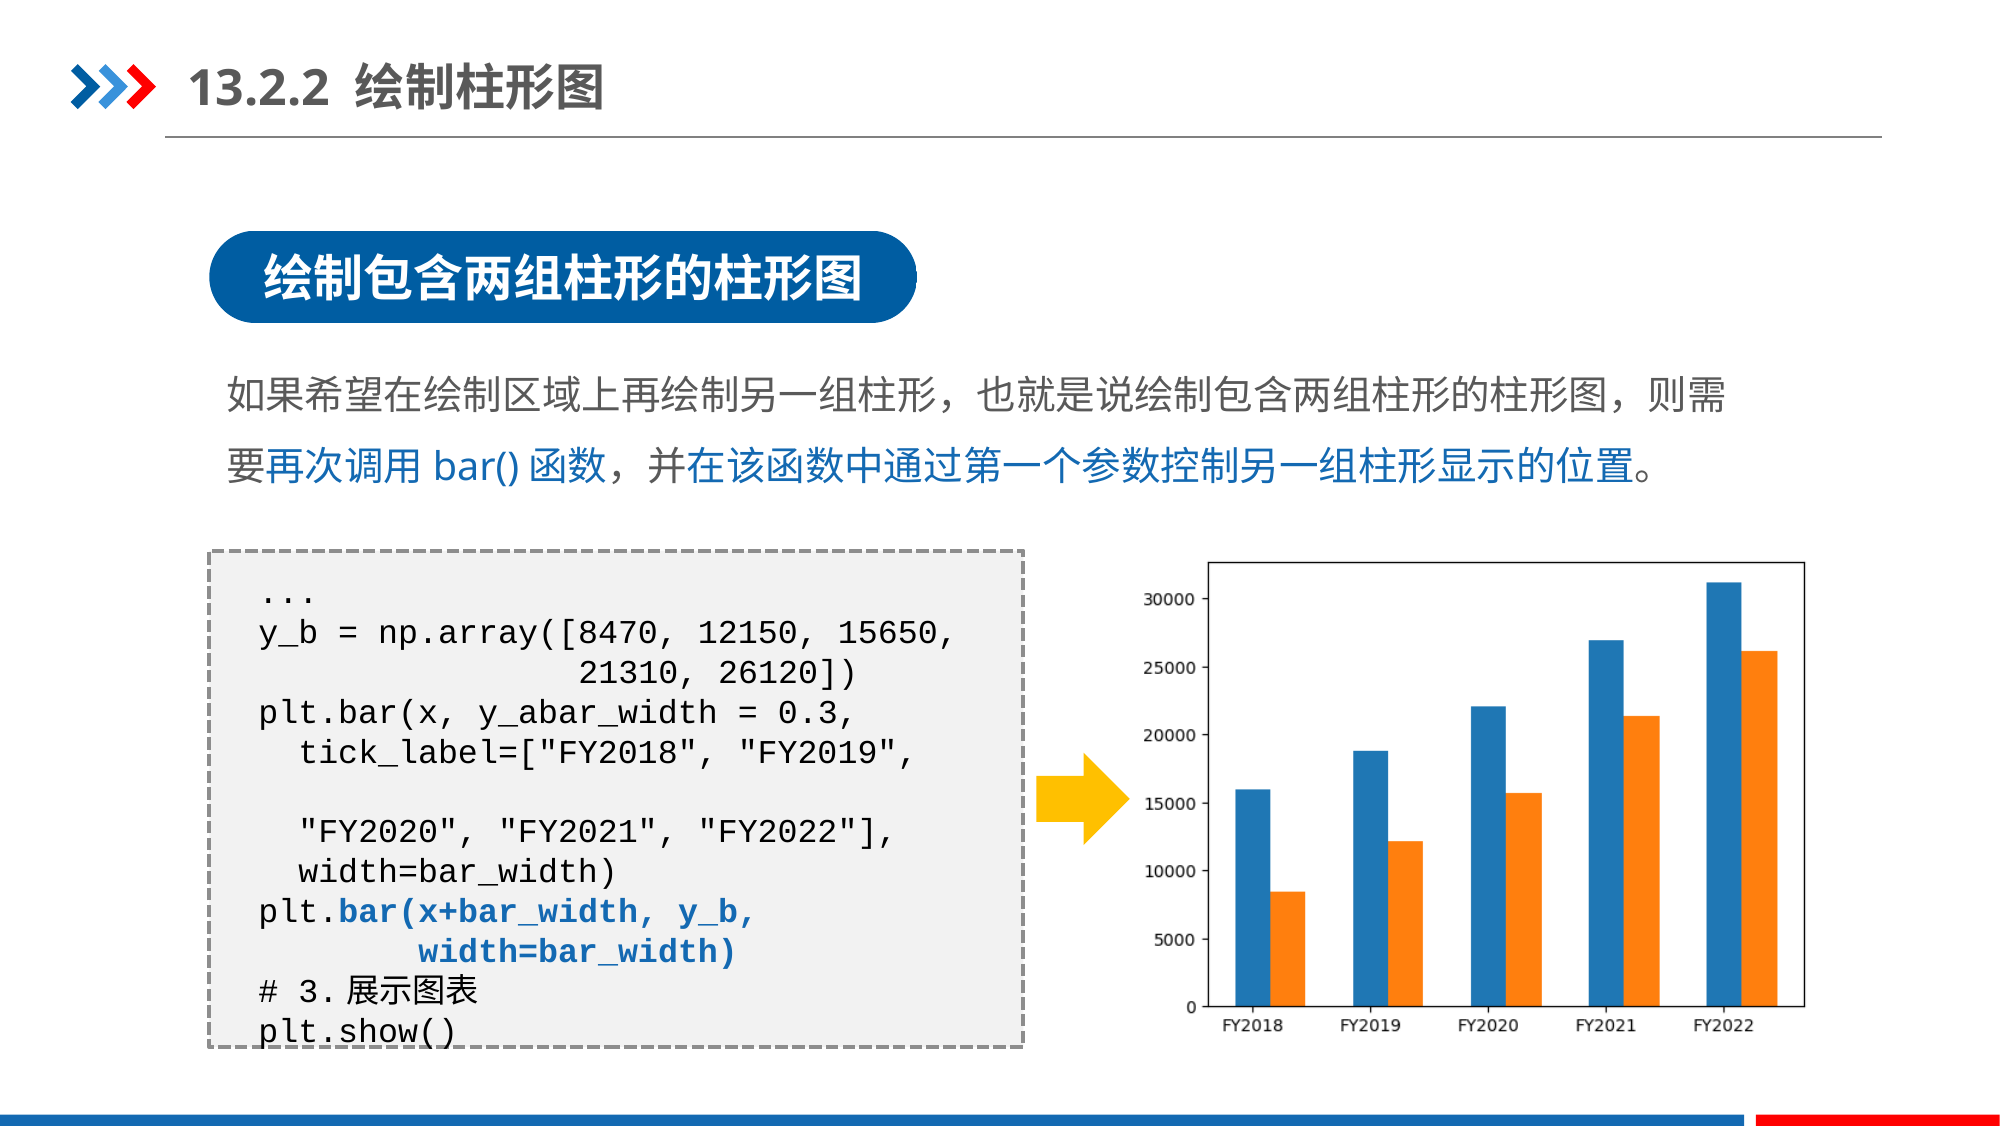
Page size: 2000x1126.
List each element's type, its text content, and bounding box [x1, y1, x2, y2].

text_box 绘制包含两组柱形的柱形图 [207, 228, 920, 326]
text_box ... y_b = np.array([8470, 12150, 15650, 21310, 26120]) plt.bar(x, y_abar_width = 0.3, tick_label=["FY2018", "FY2019", "FY2020", "FY2021", "FY2022"], width=bar_width) plt.bar(x+bar_width, y_b, width=bar_width) # 3.展示图表 plt.show() [243, 562, 1000, 1057]
picture [1130, 550, 1816, 1048]
text_box 如果希望在绘制区域上再绘制另一组柱形，也就是说绘制包含两组柱形的柱形图，则需要再次调用bar()函数，并在该函数中通过第一个参数控制另一组柱形显示的位置。 [211, 338, 1780, 496]
text_box [1034, 750, 1125, 848]
text_box [207, 549, 1025, 1049]
text_box 13.2.2 绘制柱形图 [187, 43, 1036, 127]
